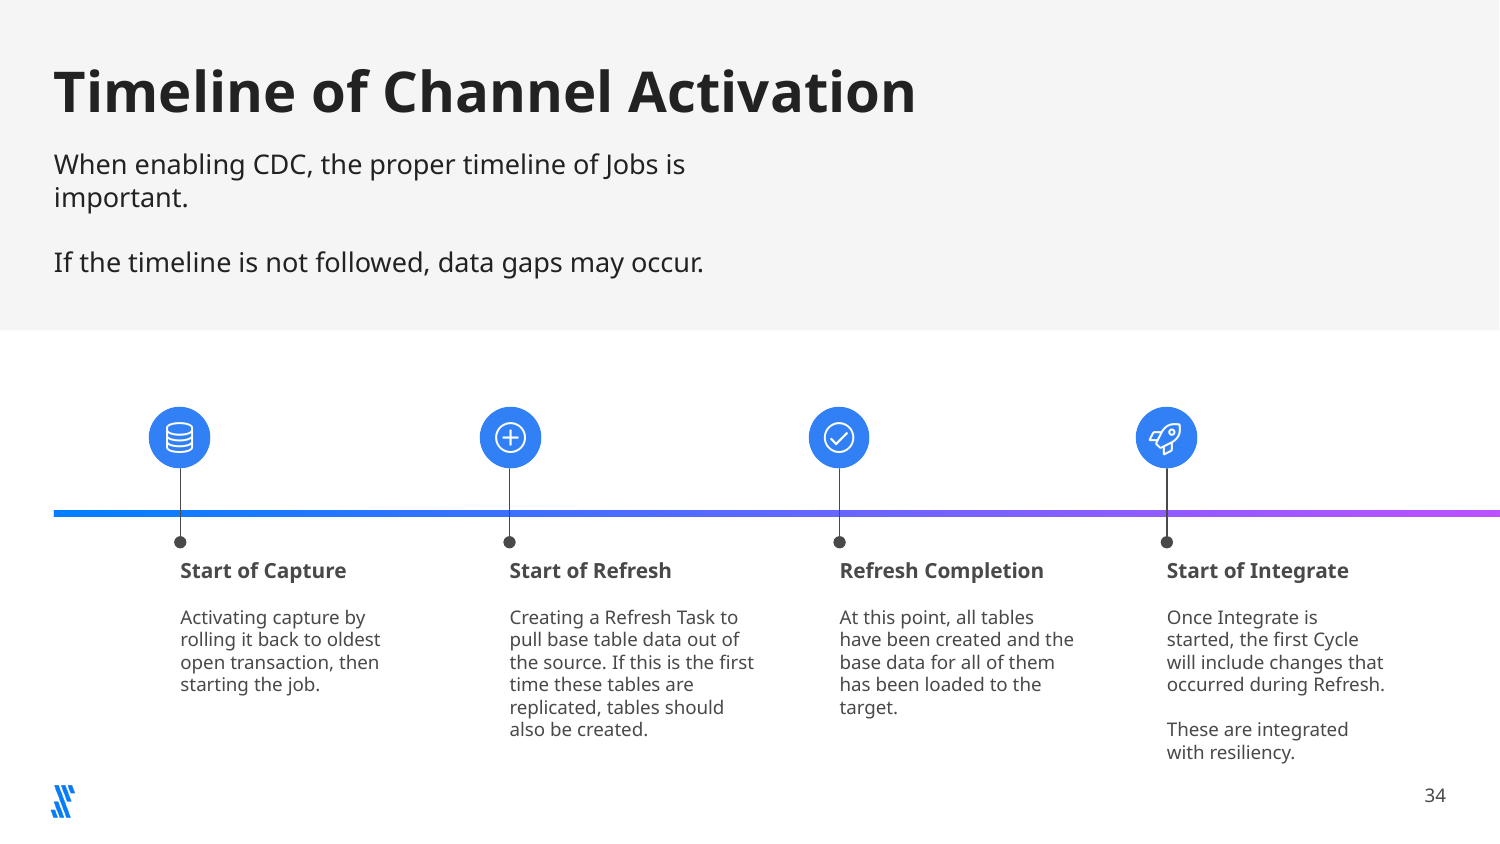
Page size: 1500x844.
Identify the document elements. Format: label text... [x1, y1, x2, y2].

text_box [1392, 510, 1500, 517]
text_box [1135, 406, 1388, 774]
title Timeline of Channel Activation [53, 56, 1030, 198]
picture [43, 778, 82, 825]
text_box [148, 406, 416, 697]
text_box [419, 510, 473, 517]
text_box [1081, 510, 1130, 517]
slide_number ‹#› [1408, 773, 1446, 820]
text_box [478, 406, 765, 697]
list When enabling CDC, the proper timeline of Jobs is important. If the timeline is not followed, data gaps may occur. [53, 147, 823, 286]
text_box [53, 510, 142, 517]
text_box [769, 510, 802, 517]
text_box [807, 406, 1077, 697]
